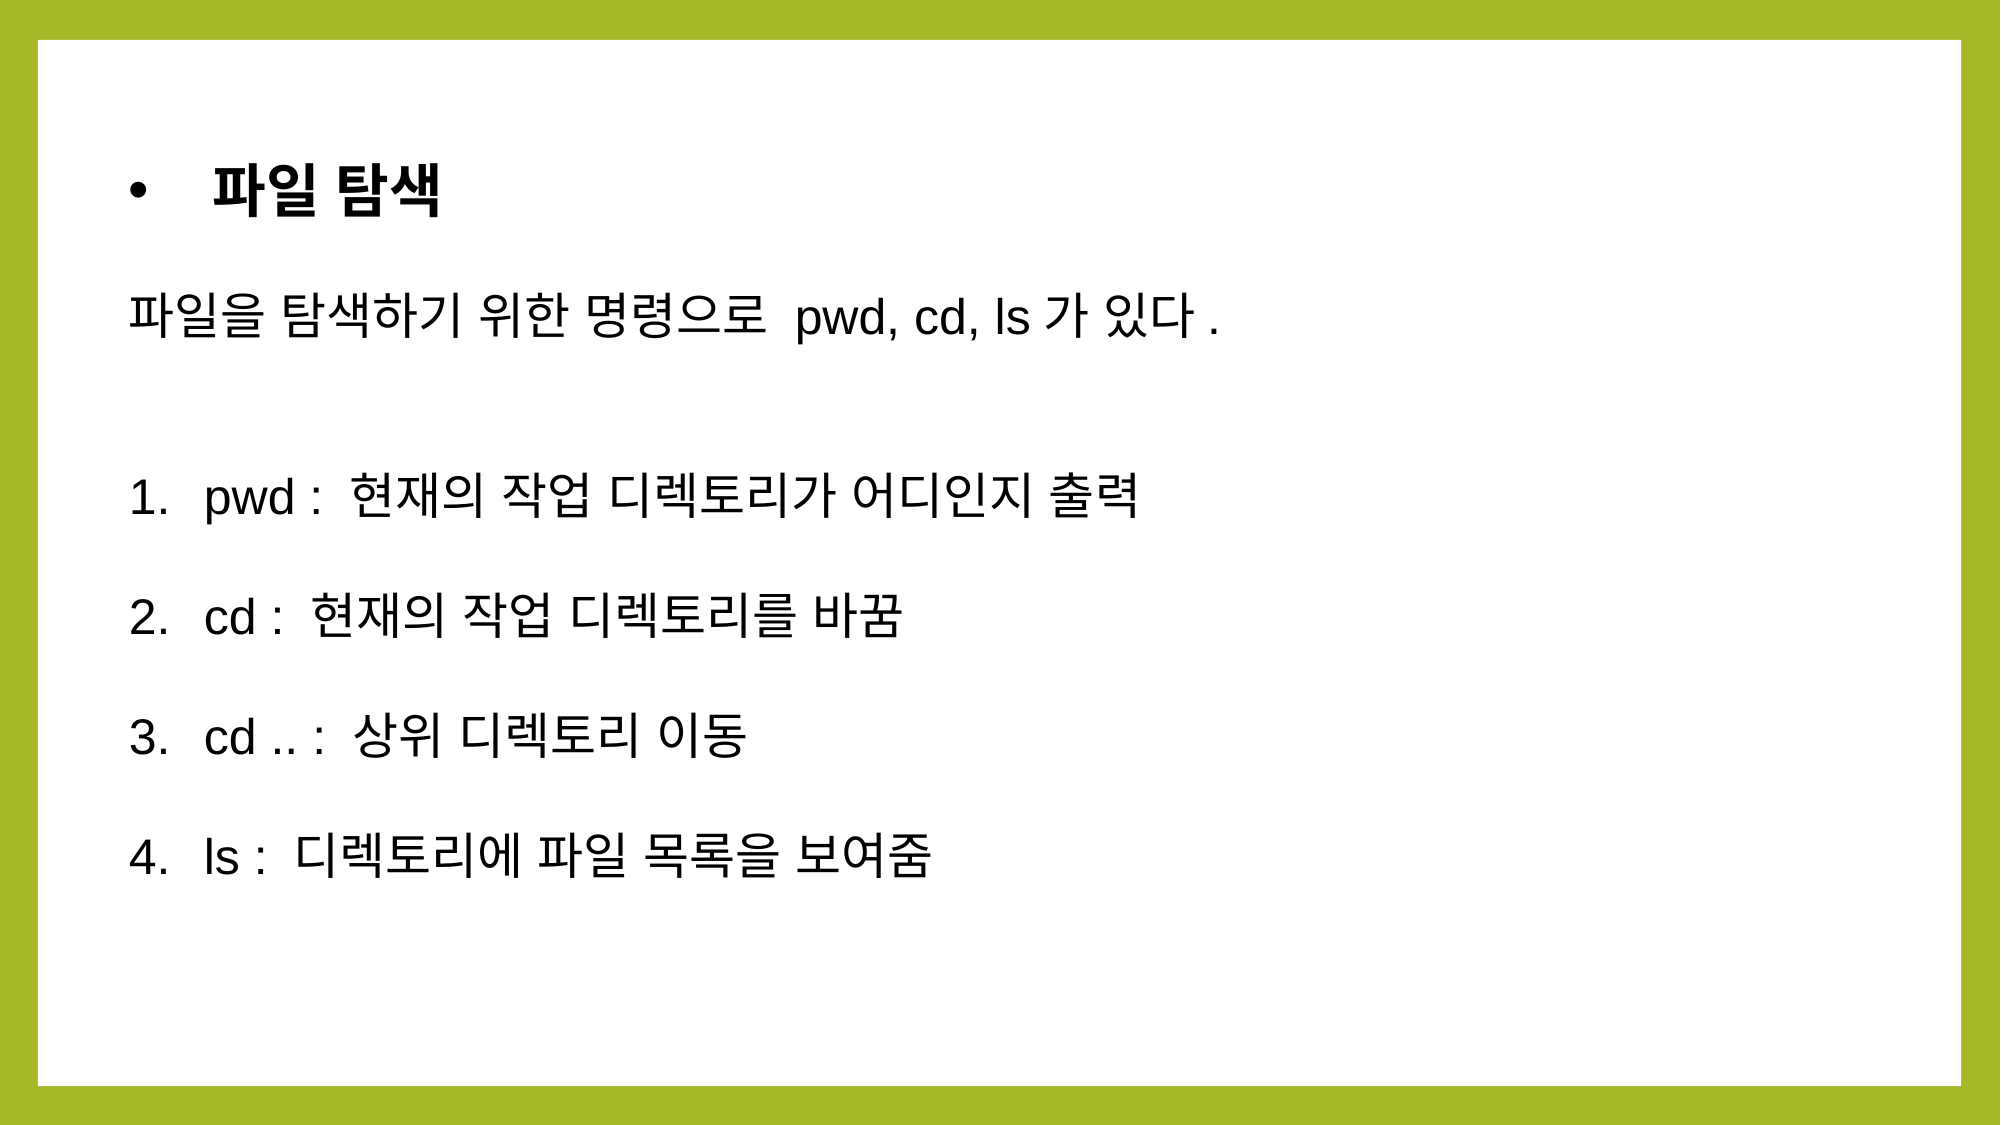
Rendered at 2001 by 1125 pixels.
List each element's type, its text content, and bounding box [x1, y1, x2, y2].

text_box 파일 탐색 파일을 탐색하기 위한 명령으로 pwd, cd, ls가 있다. pwd : 현재의 작업 디렉토리가 어디인지 출력 cd : 현재의 작업 디렉토리를 바꿈 cd .. : 상위 디렉토리 이동 ls : 디렉토리에 파일 목록을 보여줌 [114, 146, 1820, 892]
